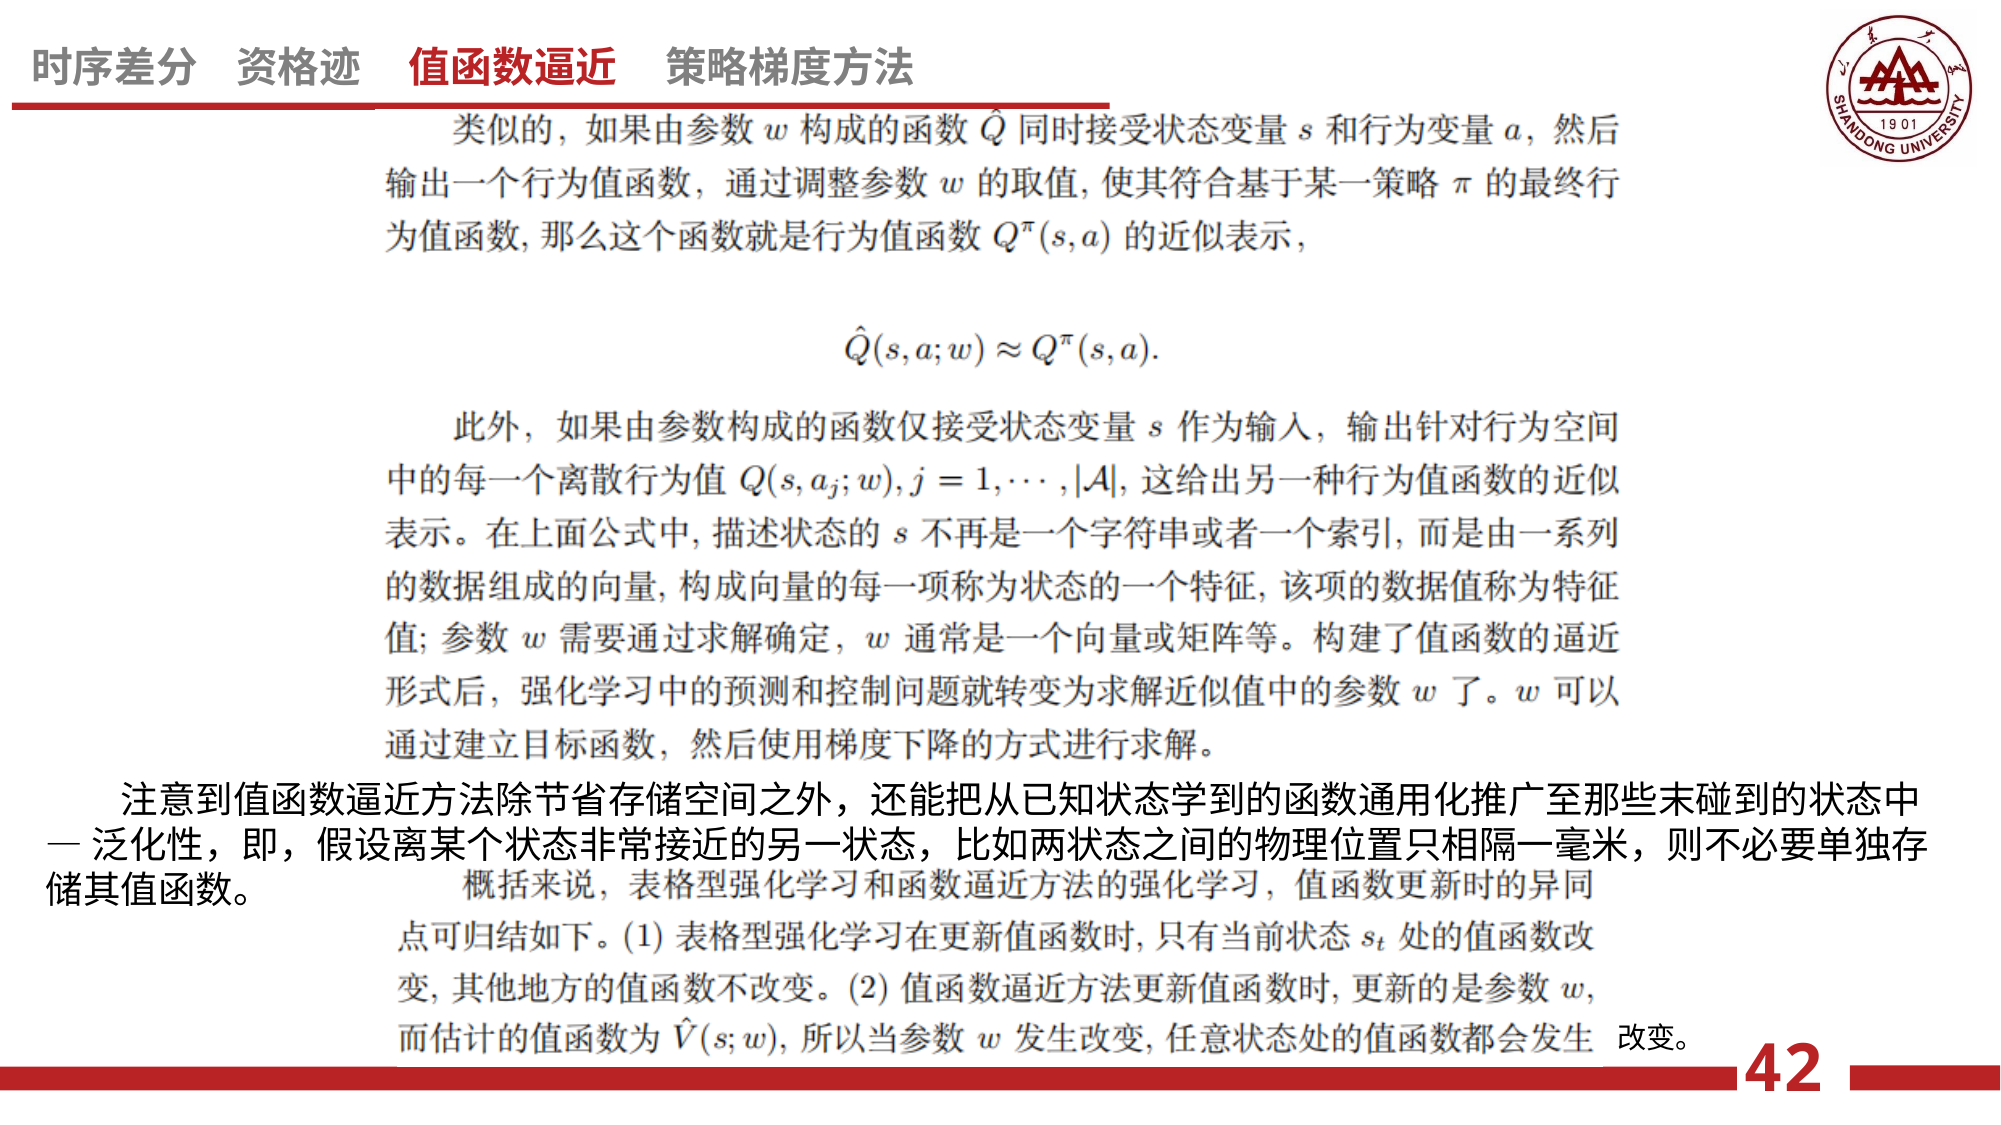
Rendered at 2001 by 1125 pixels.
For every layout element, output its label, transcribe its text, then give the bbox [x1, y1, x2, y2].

picture [397, 862, 1603, 1067]
text_box 改变。 [1602, 1012, 2000, 1083]
picture [1820, 9, 1977, 167]
text_box 注意到值函数逼近方法除节省存储空间之外，还能把从已知状态学到的函数通用化推广至那些末碰到的状态中 — 泛化性，即，假设离某个状态非常接近的另一状态，比如两状态之间的物理位置只相隔一毫米，则不必要单独存储其值函数。 [31, 768, 1974, 921]
picture [375, 108, 1630, 769]
